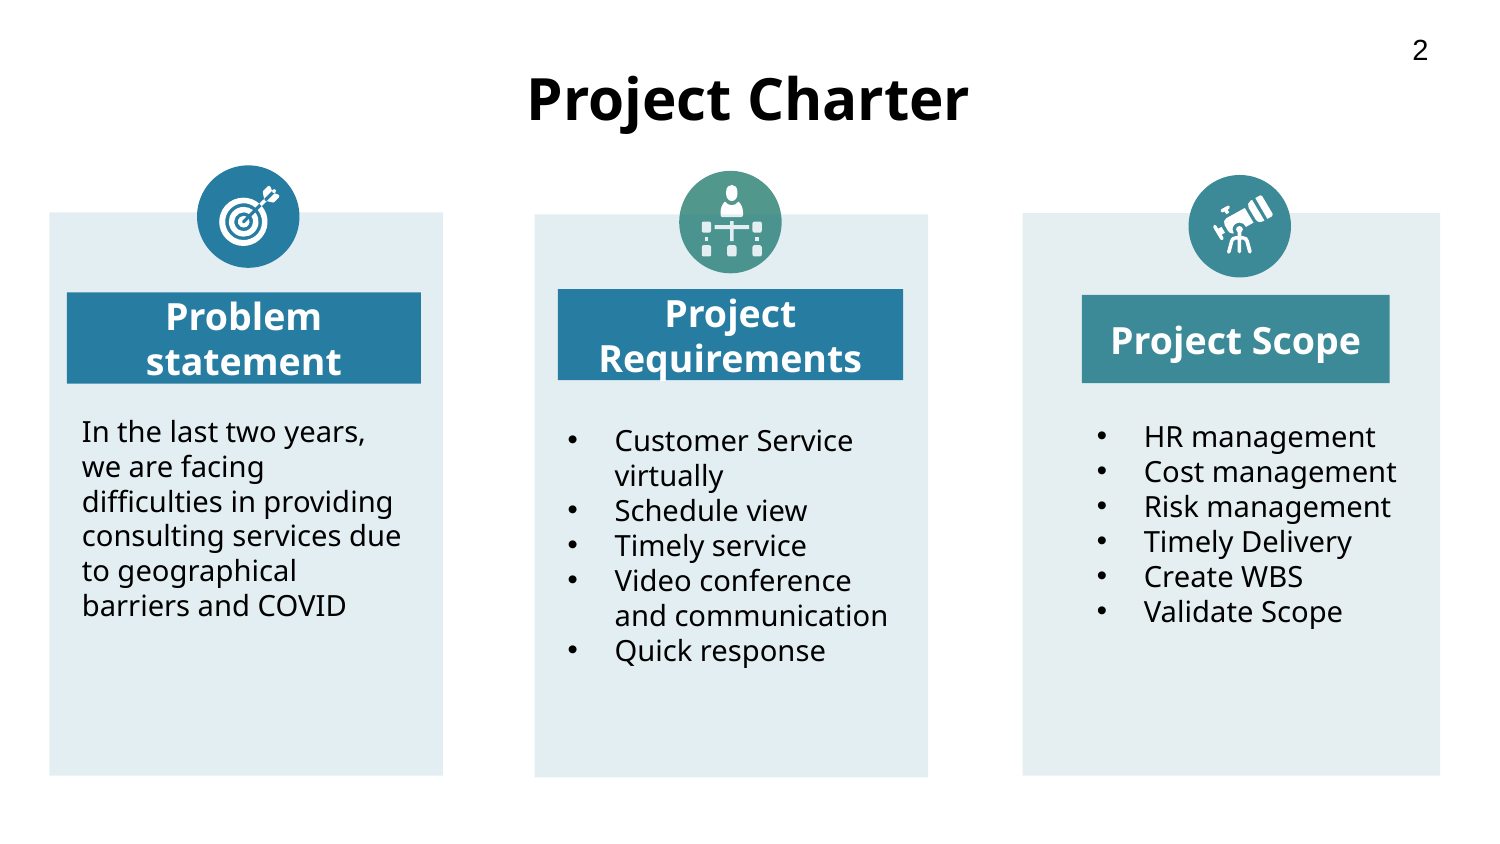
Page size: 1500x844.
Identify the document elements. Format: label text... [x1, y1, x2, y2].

text_box [49, 212, 443, 776]
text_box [1081, 294, 1413, 617]
text_box [1188, 174, 1292, 278]
text_box [679, 170, 781, 214]
text_box Customer Service virtually Schedule view Timely service Video conference and communication Quick response [552, 359, 920, 730]
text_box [66, 292, 422, 704]
text_box [1022, 213, 1441, 776]
text_box [197, 165, 300, 268]
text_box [216, 185, 280, 247]
title Project Charter [73, 66, 1424, 128]
text_box 2 [1397, 23, 1449, 74]
text_box [534, 214, 929, 778]
text_box Project Requirements [557, 289, 904, 359]
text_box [1212, 195, 1274, 254]
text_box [701, 184, 763, 257]
